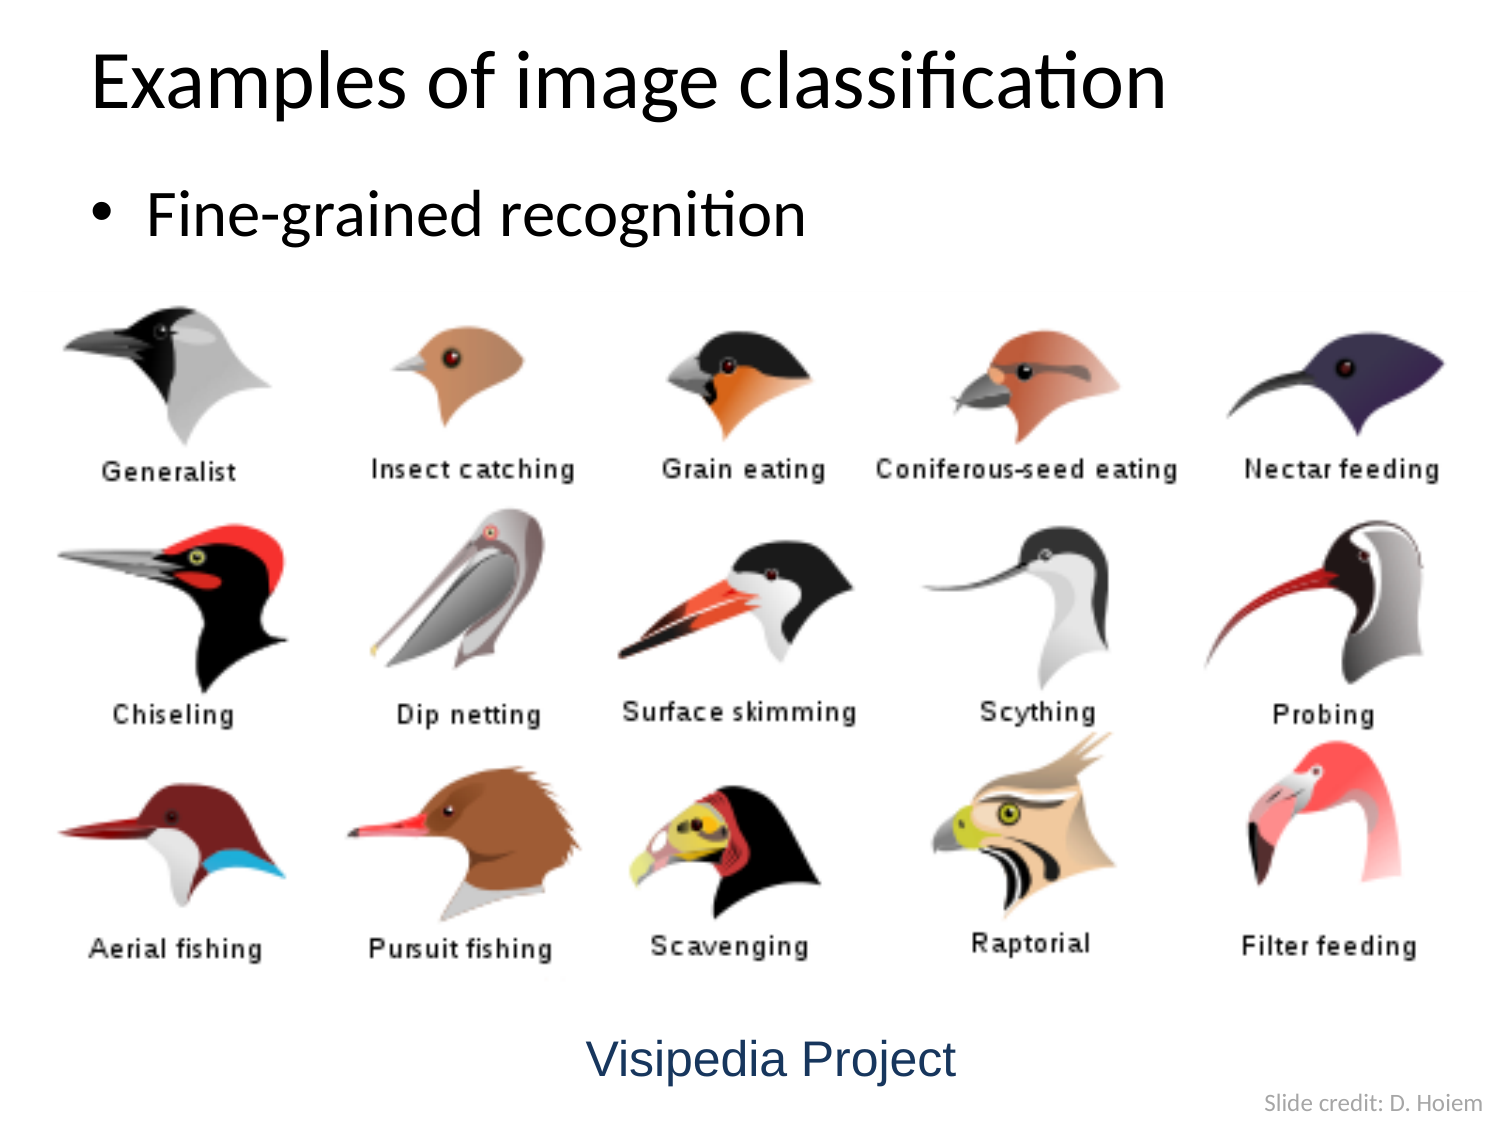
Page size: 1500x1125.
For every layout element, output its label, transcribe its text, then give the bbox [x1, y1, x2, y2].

list Fine-grained recognition [75, 162, 1425, 289]
title Examples of image classification [75, 0, 1425, 150]
text_box Slide credit: D. Hoiem [1249, 1079, 1499, 1125]
text_box Visipedia Project [570, 1018, 972, 1094]
picture [21, 290, 1479, 1004]
